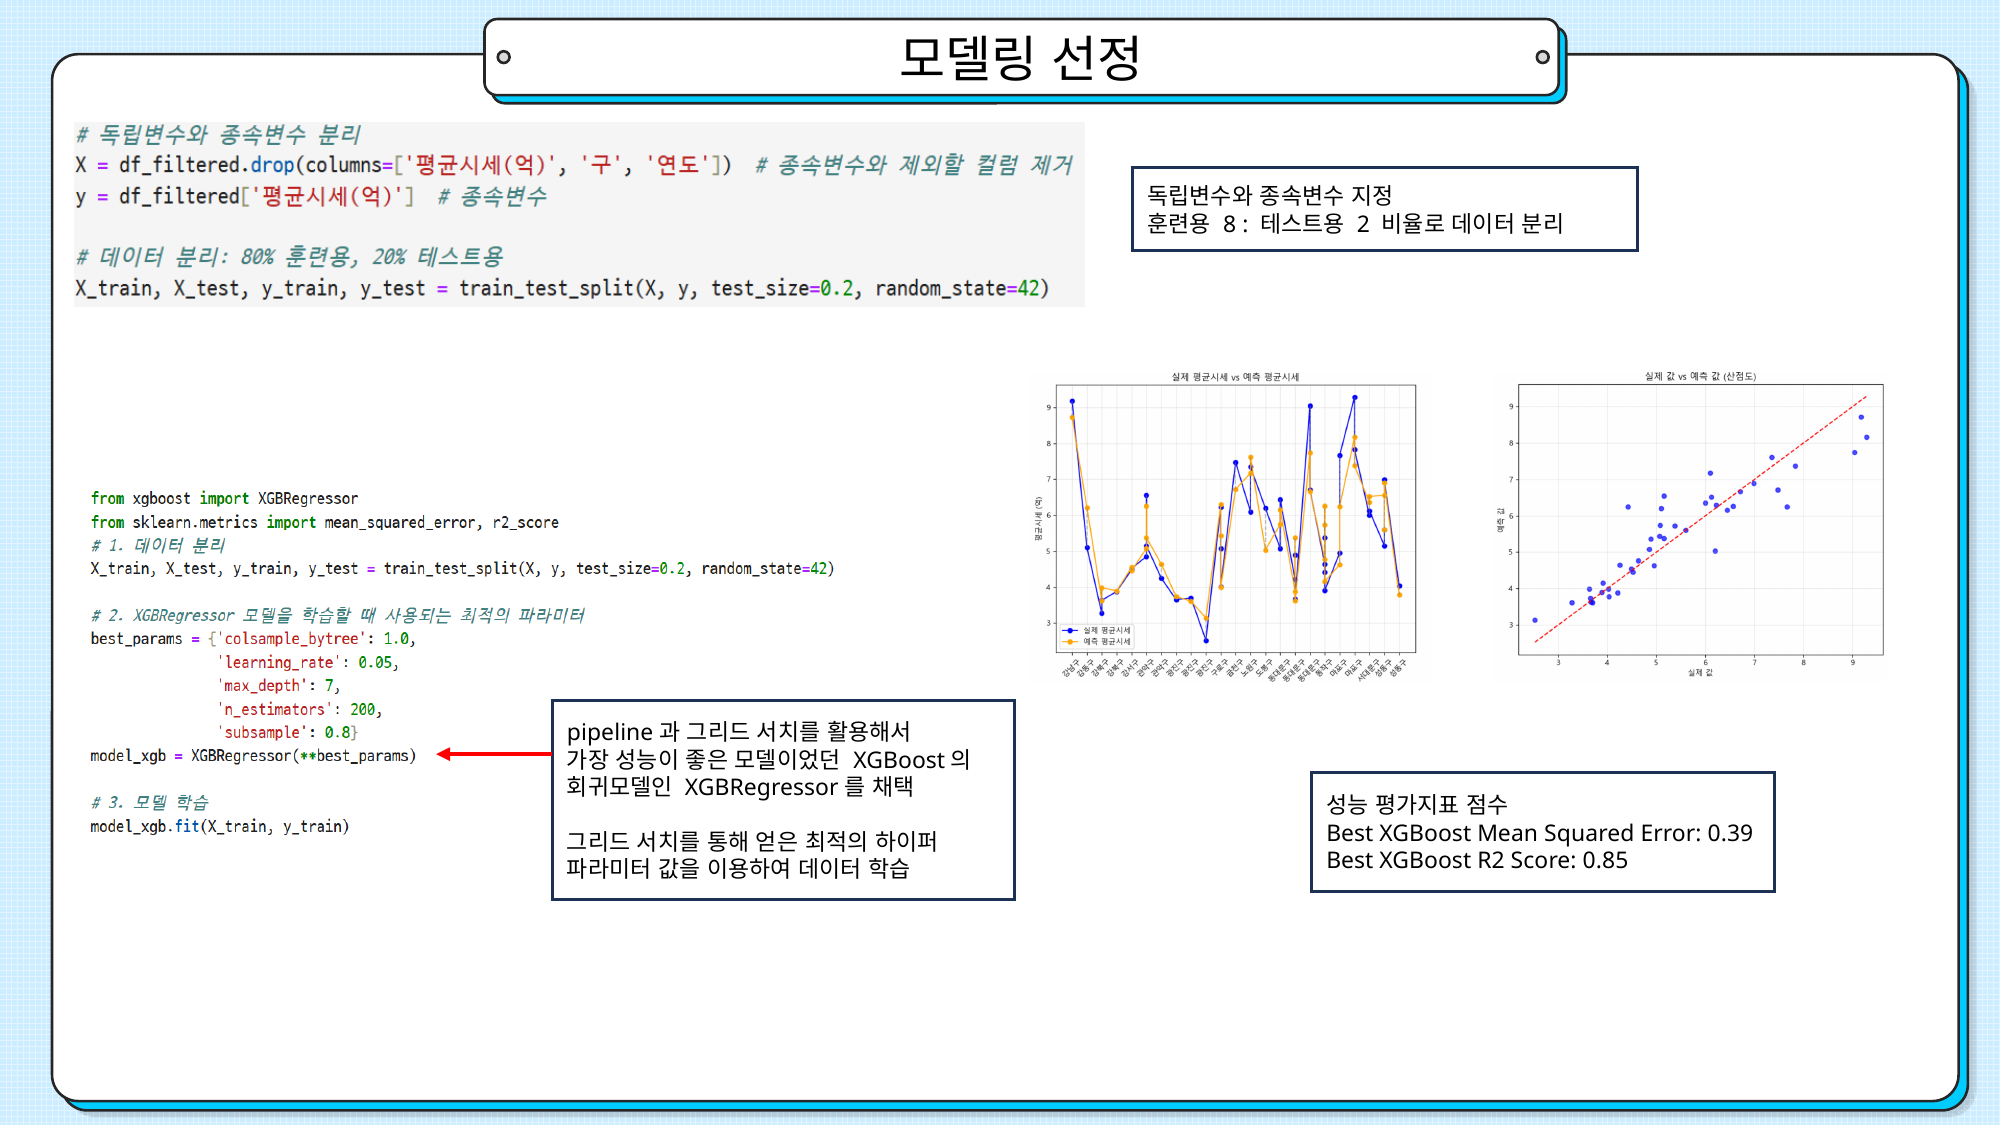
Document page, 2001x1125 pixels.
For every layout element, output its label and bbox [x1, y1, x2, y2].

text_box [51, 18, 1968, 1111]
picture [74, 122, 1085, 307]
picture [87, 482, 886, 852]
picture [1493, 372, 1886, 682]
picture [1029, 372, 1430, 683]
